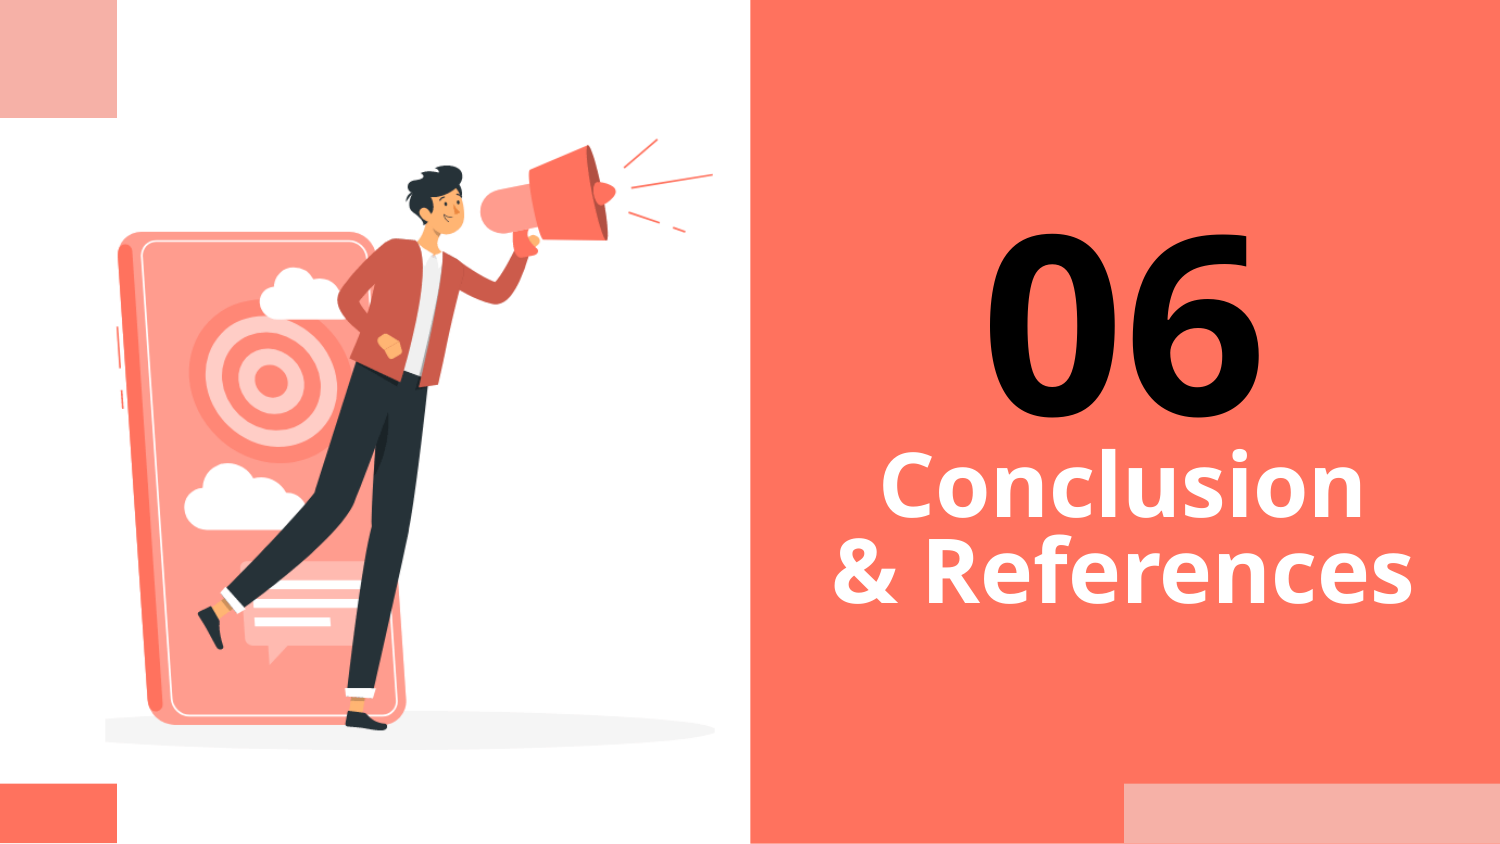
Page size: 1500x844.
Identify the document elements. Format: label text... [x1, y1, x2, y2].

title 06 [949, 156, 1300, 480]
title Conclusion & References [781, 480, 1465, 590]
picture [105, 122, 715, 751]
